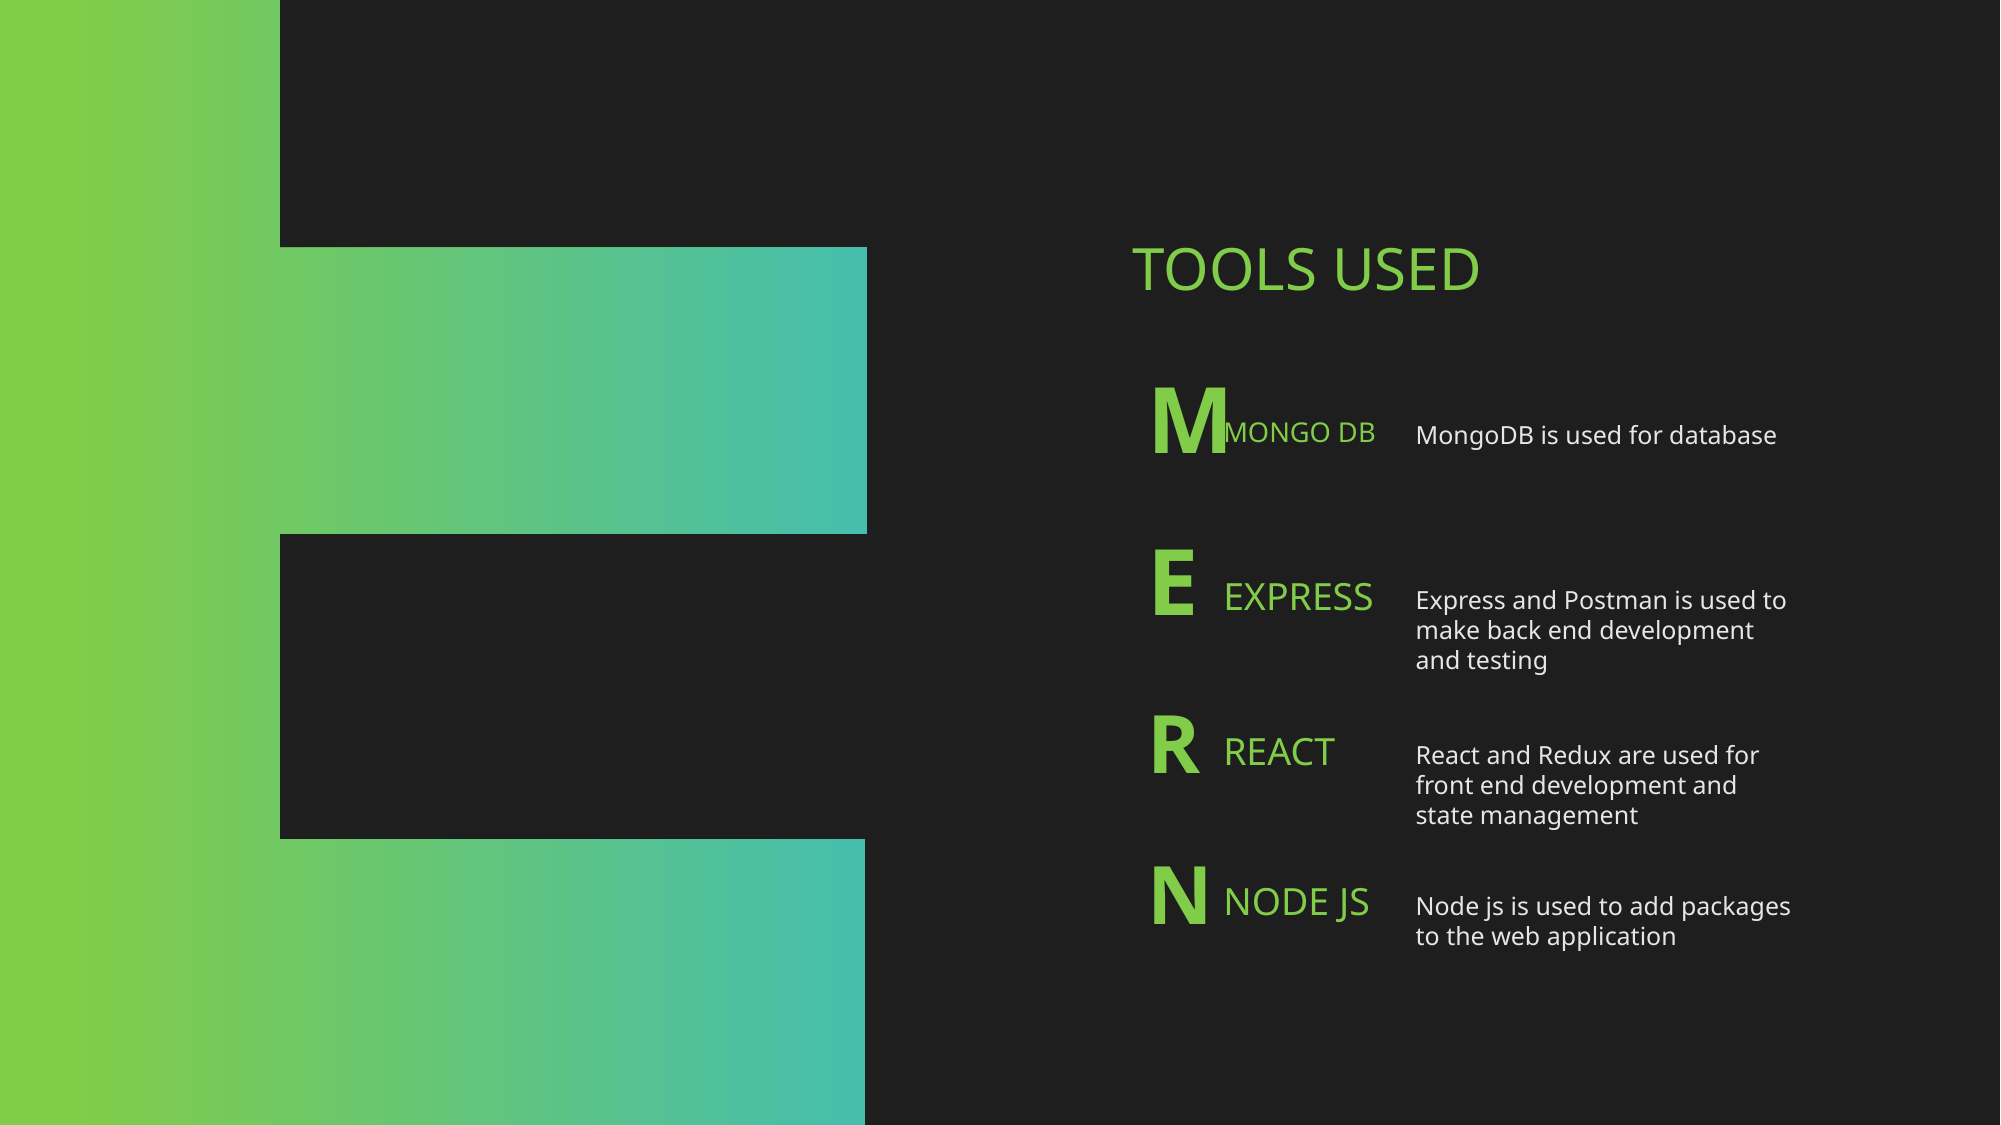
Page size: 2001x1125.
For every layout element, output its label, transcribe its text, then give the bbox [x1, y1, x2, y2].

text_box N [1132, 847, 1225, 951]
list react [1225, 723, 1415, 783]
list Mongo db [1225, 403, 1415, 463]
text_box Node js is used to add packages to the web application [1415, 882, 1814, 1001]
list React and Redux are used for front end development and state management [1415, 732, 1814, 850]
list express [1225, 568, 1415, 628]
list m [1132, 372, 1225, 475]
list MongoDB is used for database [1415, 411, 1814, 530]
list Express and Postman is used to make back end development and testing [1415, 577, 1814, 695]
text_box Node js [1225, 874, 1414, 934]
list E [1132, 534, 1225, 638]
list r [1132, 696, 1225, 800]
title TOOLS USED [1132, 232, 1863, 385]
